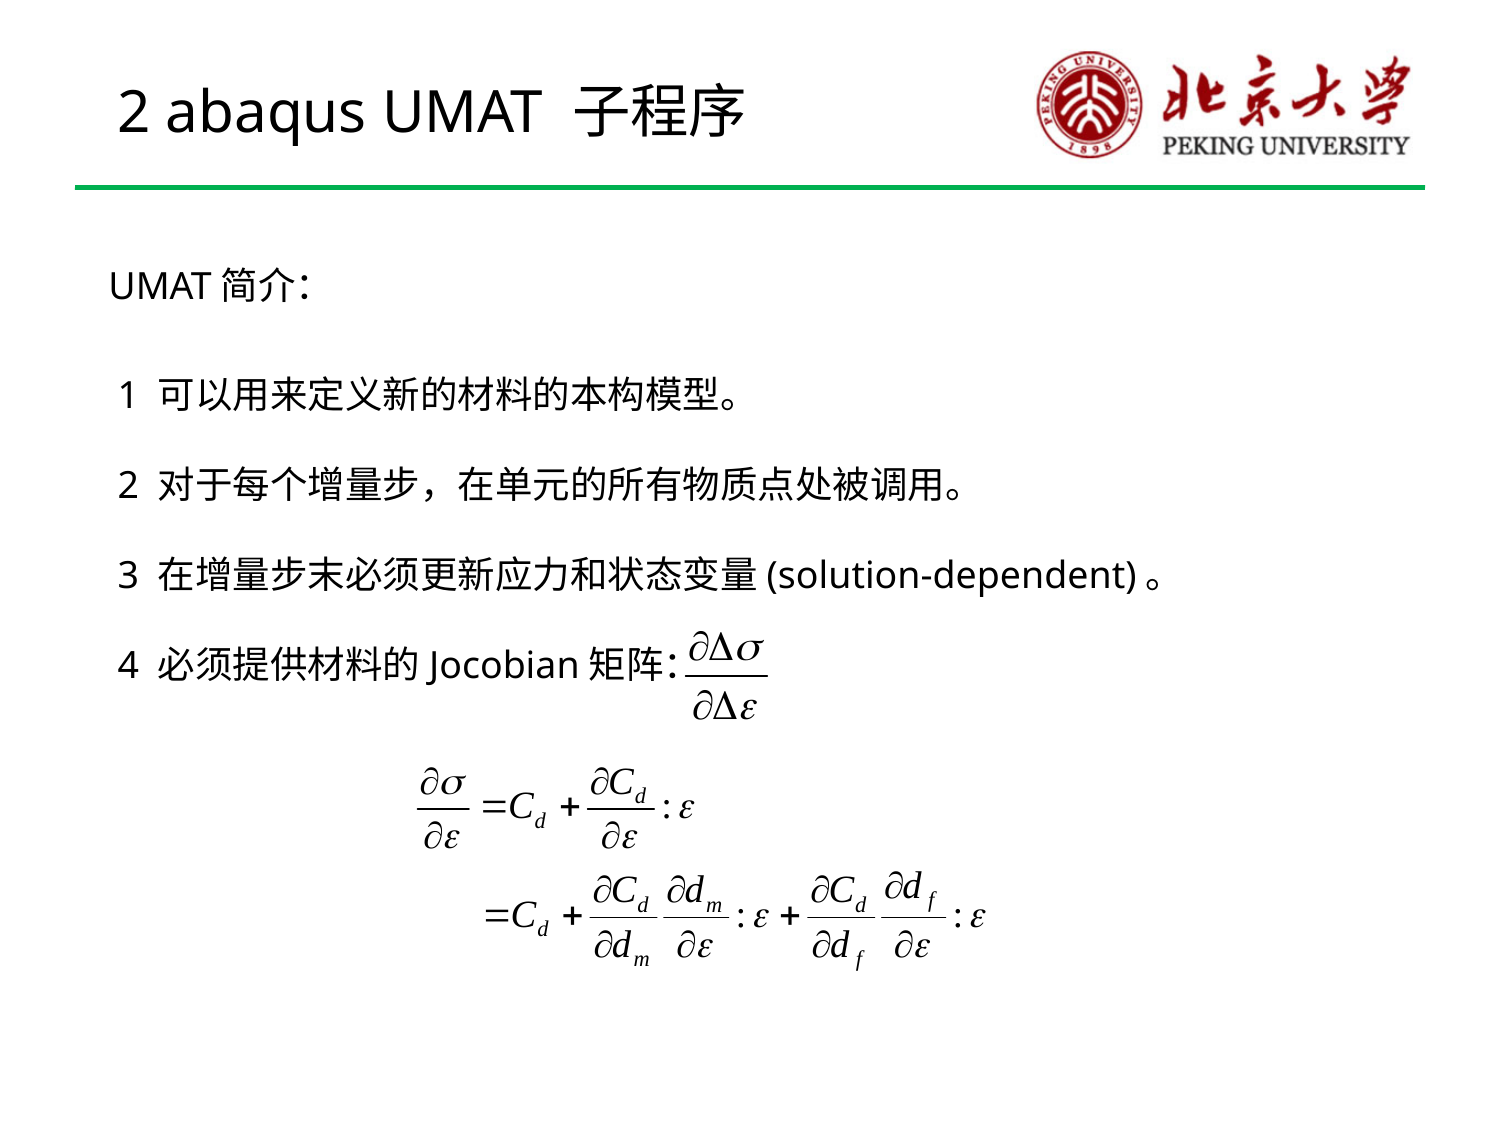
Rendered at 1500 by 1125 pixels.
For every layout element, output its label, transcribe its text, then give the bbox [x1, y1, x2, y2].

text_box 1 可以用来定义新的材料的本构模型。 2 对于每个增量步，在单元的所有物质点处被调用。 3 在增量步末必须更新应力和状态变量(solution-dependent)。 4 必须提供材料的Jocobian矩阵： [102, 319, 1485, 1125]
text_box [678, 619, 777, 729]
text_box 2 abaqus UMAT 子程序 [102, 67, 981, 152]
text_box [410, 755, 996, 981]
text_box UMAT简介： [93, 254, 588, 314]
picture [1022, 39, 1425, 167]
